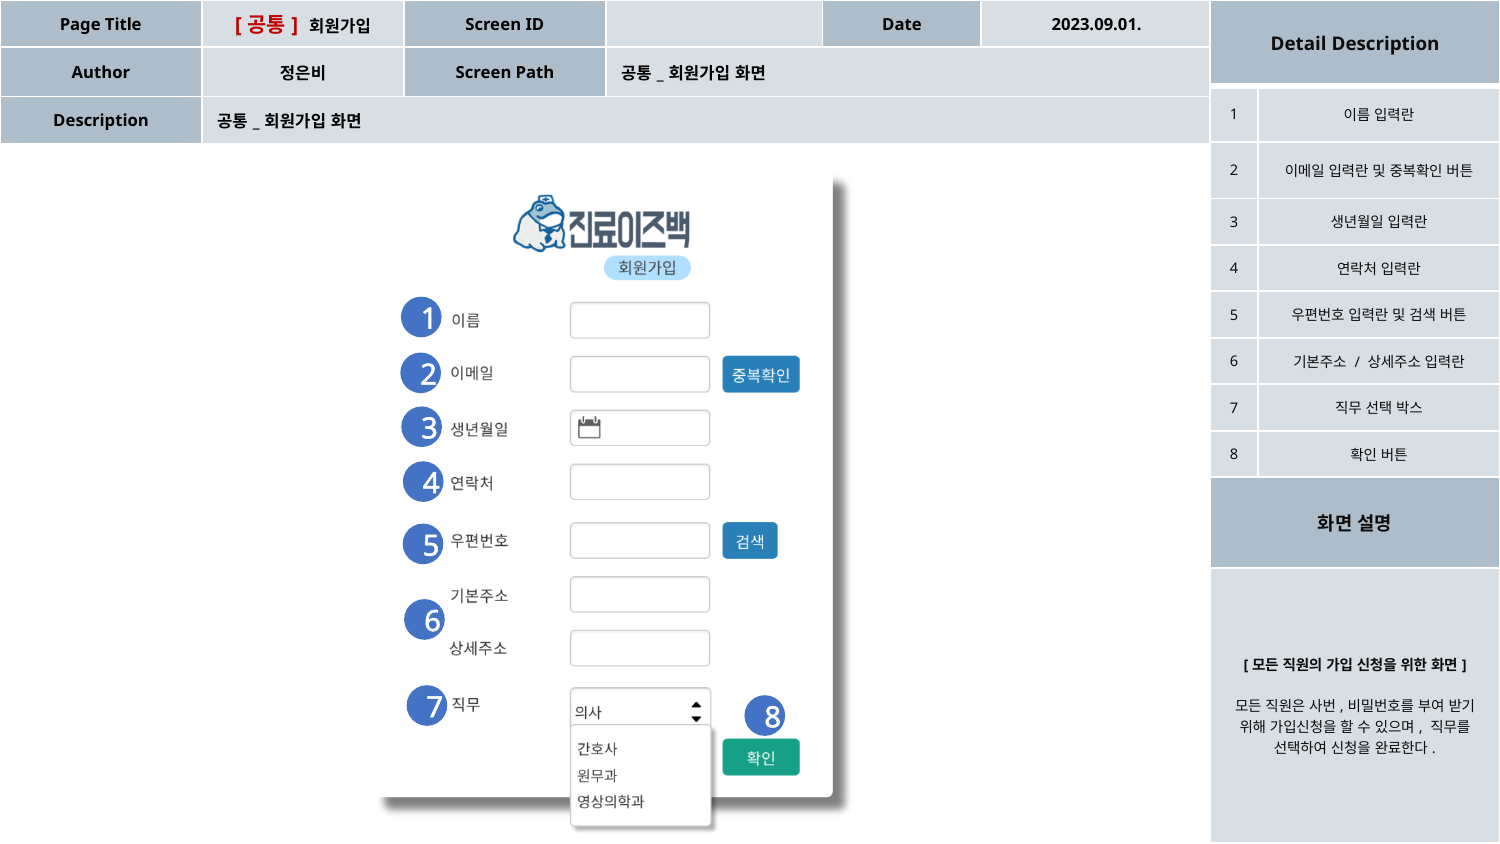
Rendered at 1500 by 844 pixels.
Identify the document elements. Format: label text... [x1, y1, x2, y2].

table_cell 공통_회원가입 화면 [607, 48, 1209, 96]
table_cell 1 [1211, 89, 1257, 141]
table_header 2023.09.01. [982, 1, 1209, 46]
table_header Date [823, 1, 980, 46]
table_cell 공통_회원가입 화면 [203, 97, 1209, 143]
table_cell Author [1, 48, 201, 96]
picture [314, 123, 980, 844]
table_cell 3 [1211, 199, 1257, 244]
table_cell 2 [1211, 143, 1257, 198]
table_cell 연락처 입력란 [1259, 246, 1499, 290]
table_cell 5 [1211, 292, 1257, 337]
table_cell [모든 직원의 가입 신청을 위한 화면] 모든 직원은 사번,비밀번호를 부여 받기 위해 가입신청을 할 수 있으며, 직무를 선택하여 신청을 완료한다. [1211, 569, 1499, 842]
table_cell 이름 입력란 [1259, 89, 1499, 141]
table_header Page Title [1, 1, 201, 46]
table_cell Screen Path [405, 48, 605, 96]
table_cell 우편번호 입력란 및 검색 버튼 [1259, 292, 1499, 337]
table_cell 직무 선택 박스 [1259, 385, 1499, 430]
table_cell 4 [1211, 246, 1257, 290]
table_cell 화면 설명 [1211, 478, 1499, 567]
table_cell 기본주소 / 상세주소 입력란 [1259, 339, 1499, 383]
table_cell 확인 버튼 [1259, 432, 1499, 476]
table_cell Description [1, 97, 201, 143]
table_cell 정은비 [203, 48, 403, 96]
table_header Screen ID [405, 1, 605, 46]
table_cell 7 [1211, 385, 1257, 430]
table_cell 6 [1211, 339, 1257, 383]
table_cell 8 [1211, 432, 1257, 476]
table_header Detail Description [1211, 1, 1499, 83]
table_cell 이메일 입력란 및 중복확인 버튼 [1259, 143, 1499, 198]
table_header [607, 1, 822, 46]
table_header [공통] 회원가입 [203, 1, 403, 46]
table_cell 생년월일 입력란 [1259, 199, 1499, 244]
